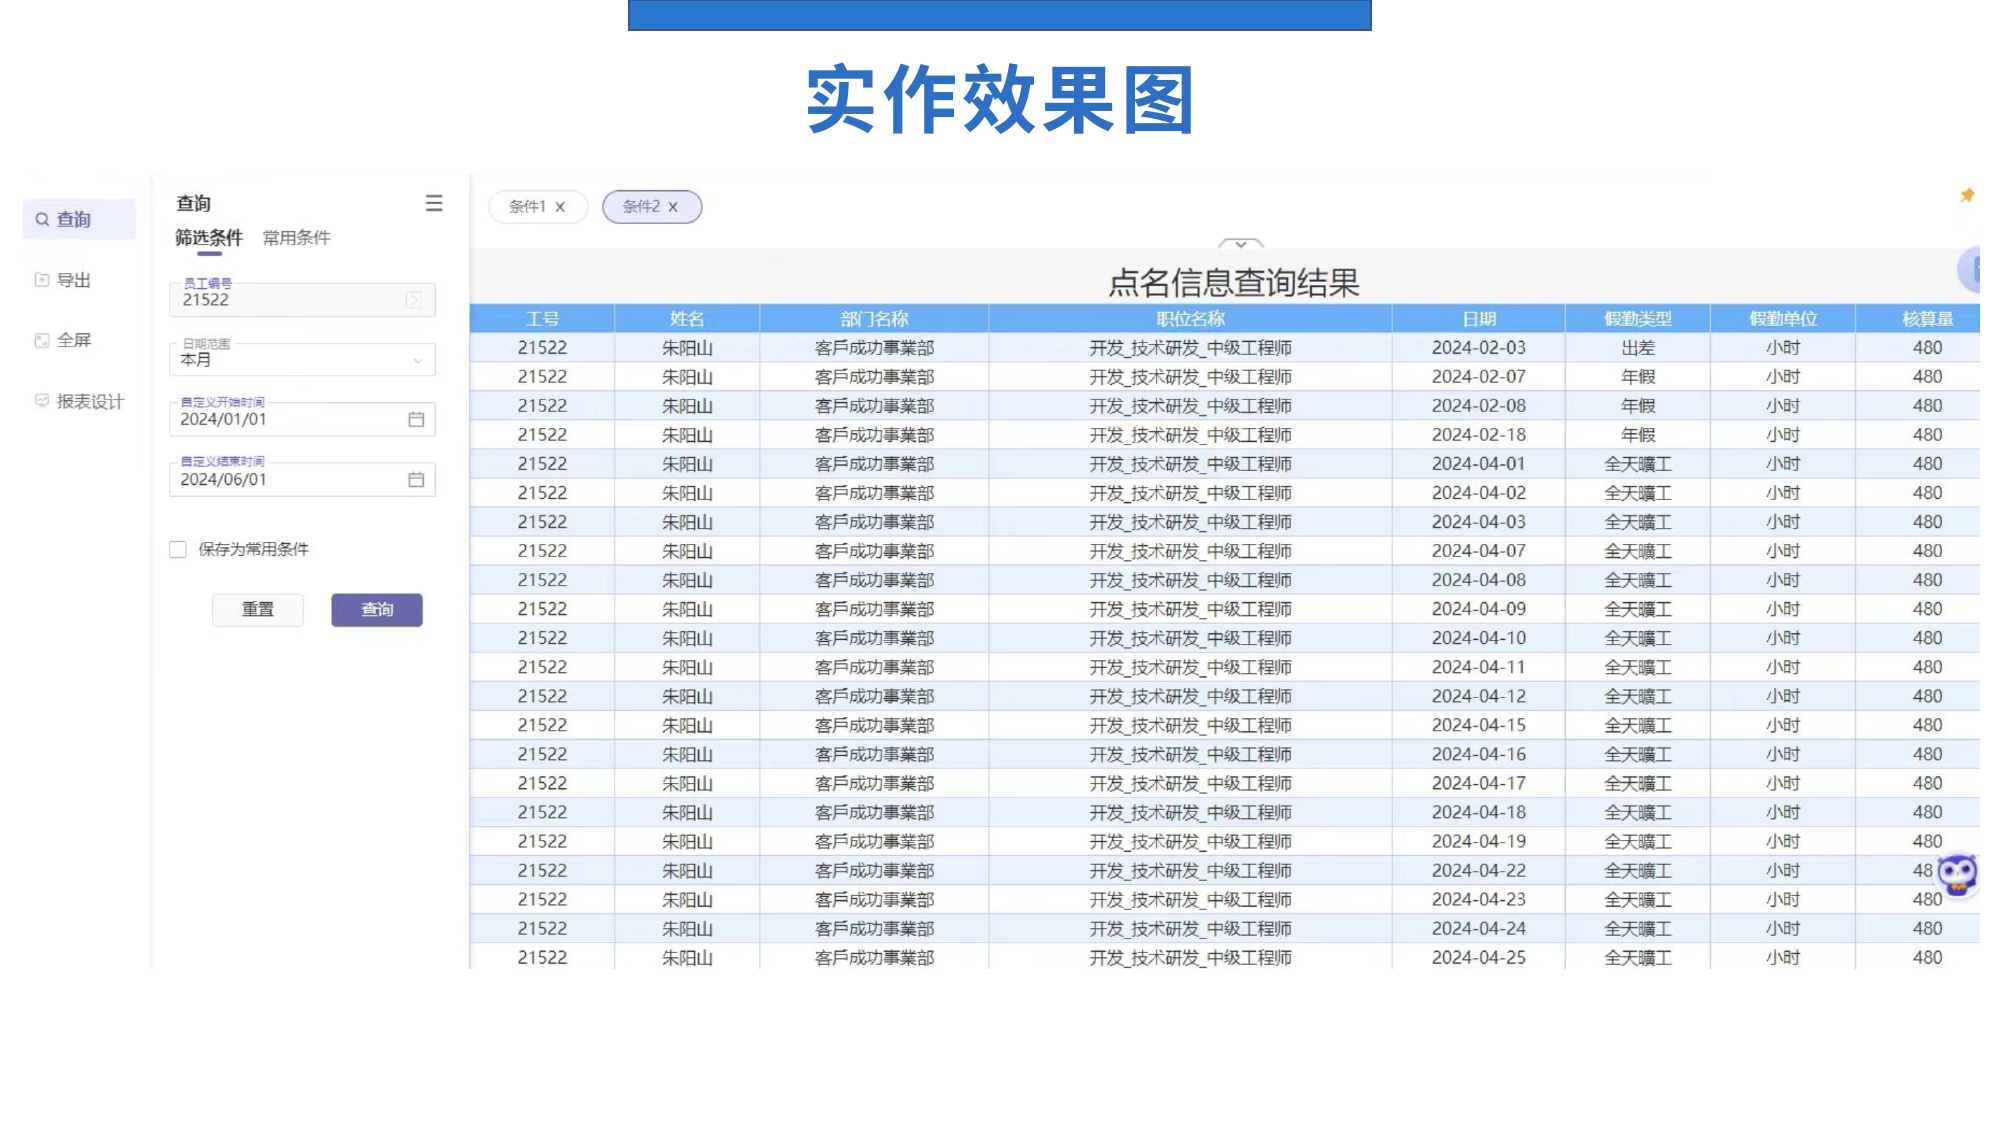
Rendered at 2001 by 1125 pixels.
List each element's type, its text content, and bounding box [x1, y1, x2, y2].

text_box 实作效果图 [310, 0, 1690, 150]
picture [20, 173, 1980, 969]
